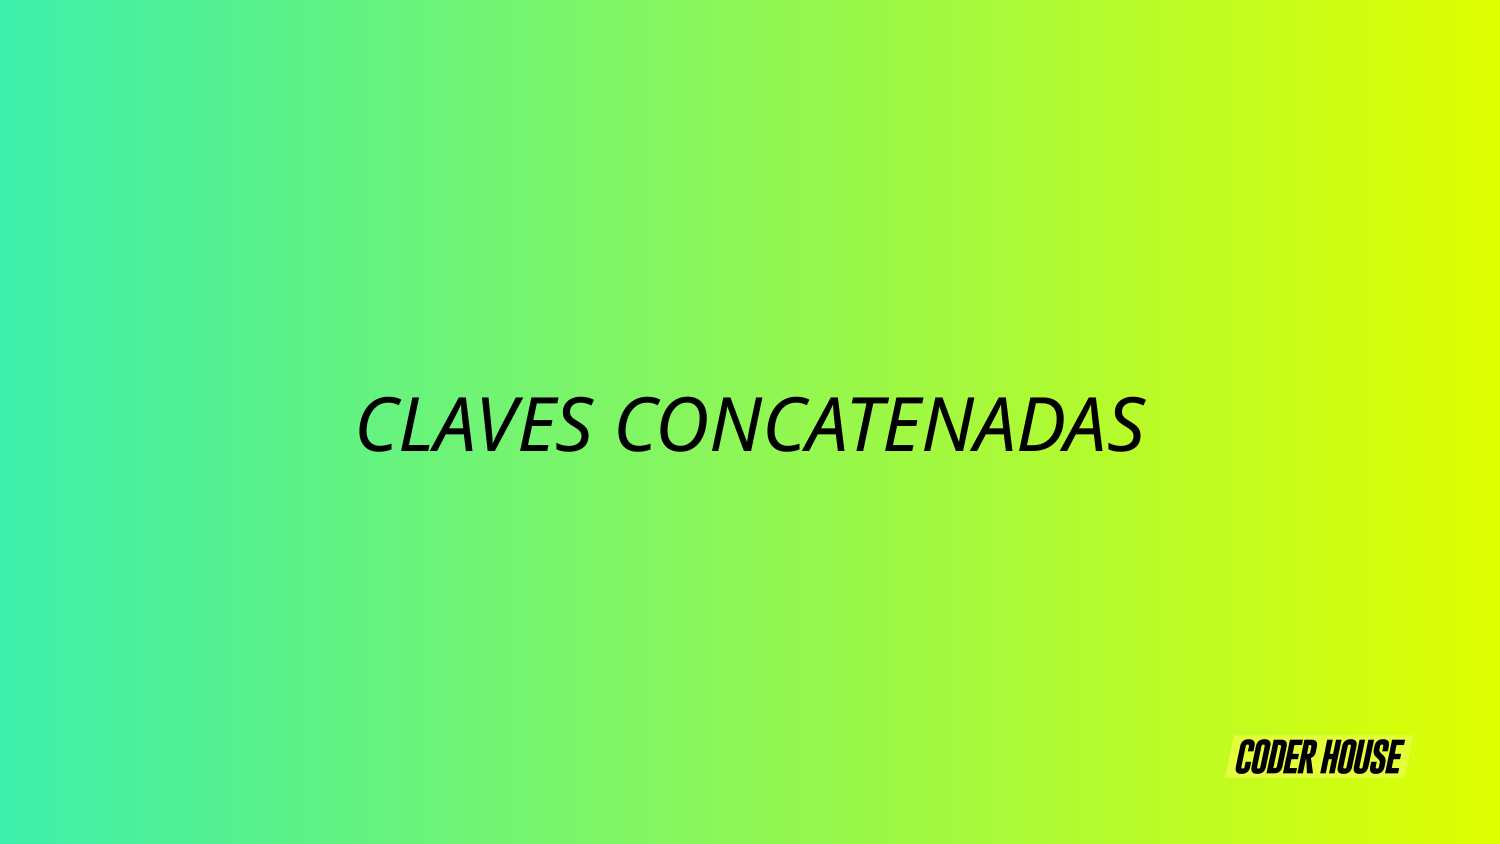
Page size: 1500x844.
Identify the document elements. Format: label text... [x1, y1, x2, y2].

picture [1221, 728, 1417, 784]
text_box CLAVES CONCATENADAS [173, 340, 1326, 503]
